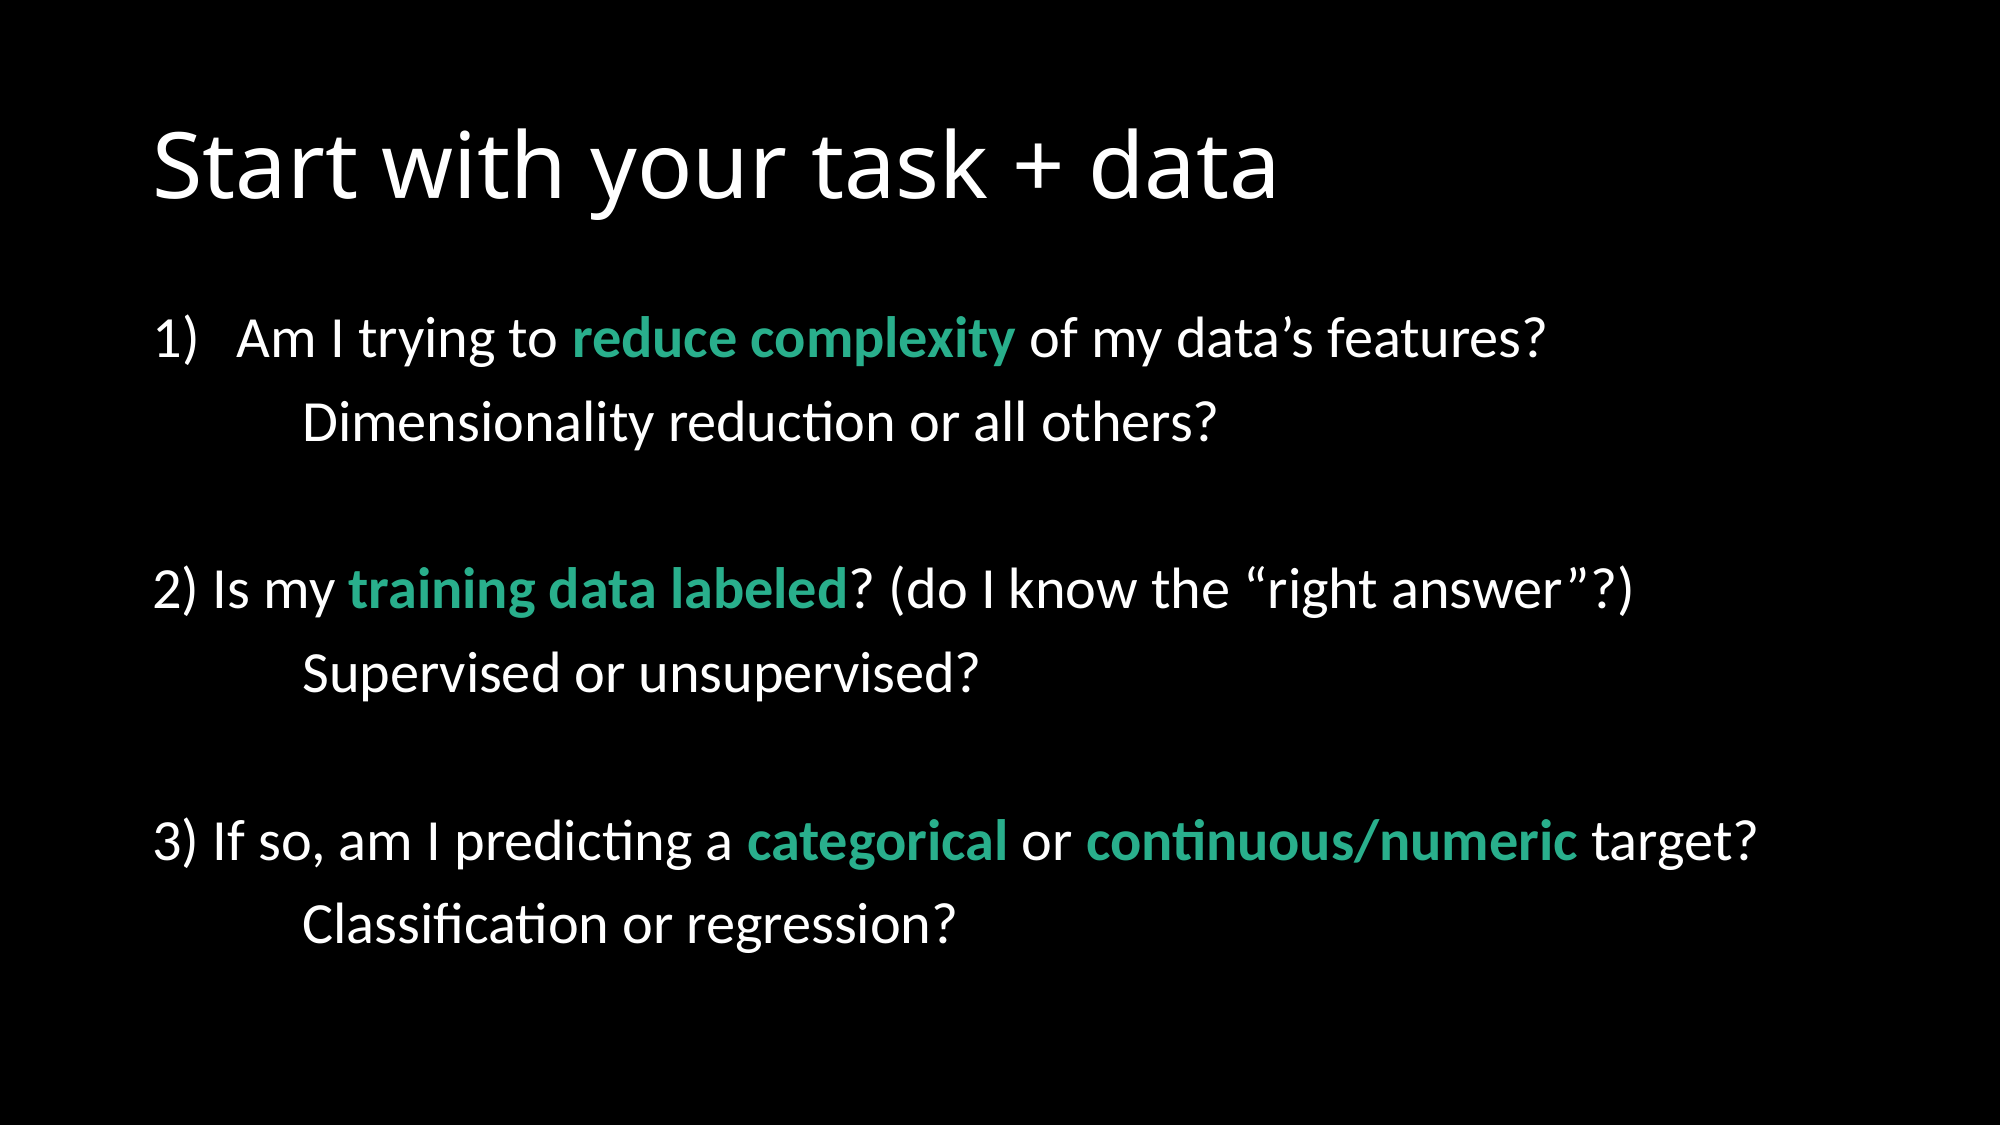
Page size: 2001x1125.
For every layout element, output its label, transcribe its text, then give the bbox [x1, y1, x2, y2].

list Am I trying to reduce complexity of my data’s features? Dimensionality reduction or all others? 2) Is my training data labeled? (do I know the “right answer”?) Supervised or unsupervised? 3) If so, am I predicting a categorical or continuous/numeric target? Classification or regression? [137, 299, 1863, 1014]
title Start with your task + data [137, 59, 1863, 278]
